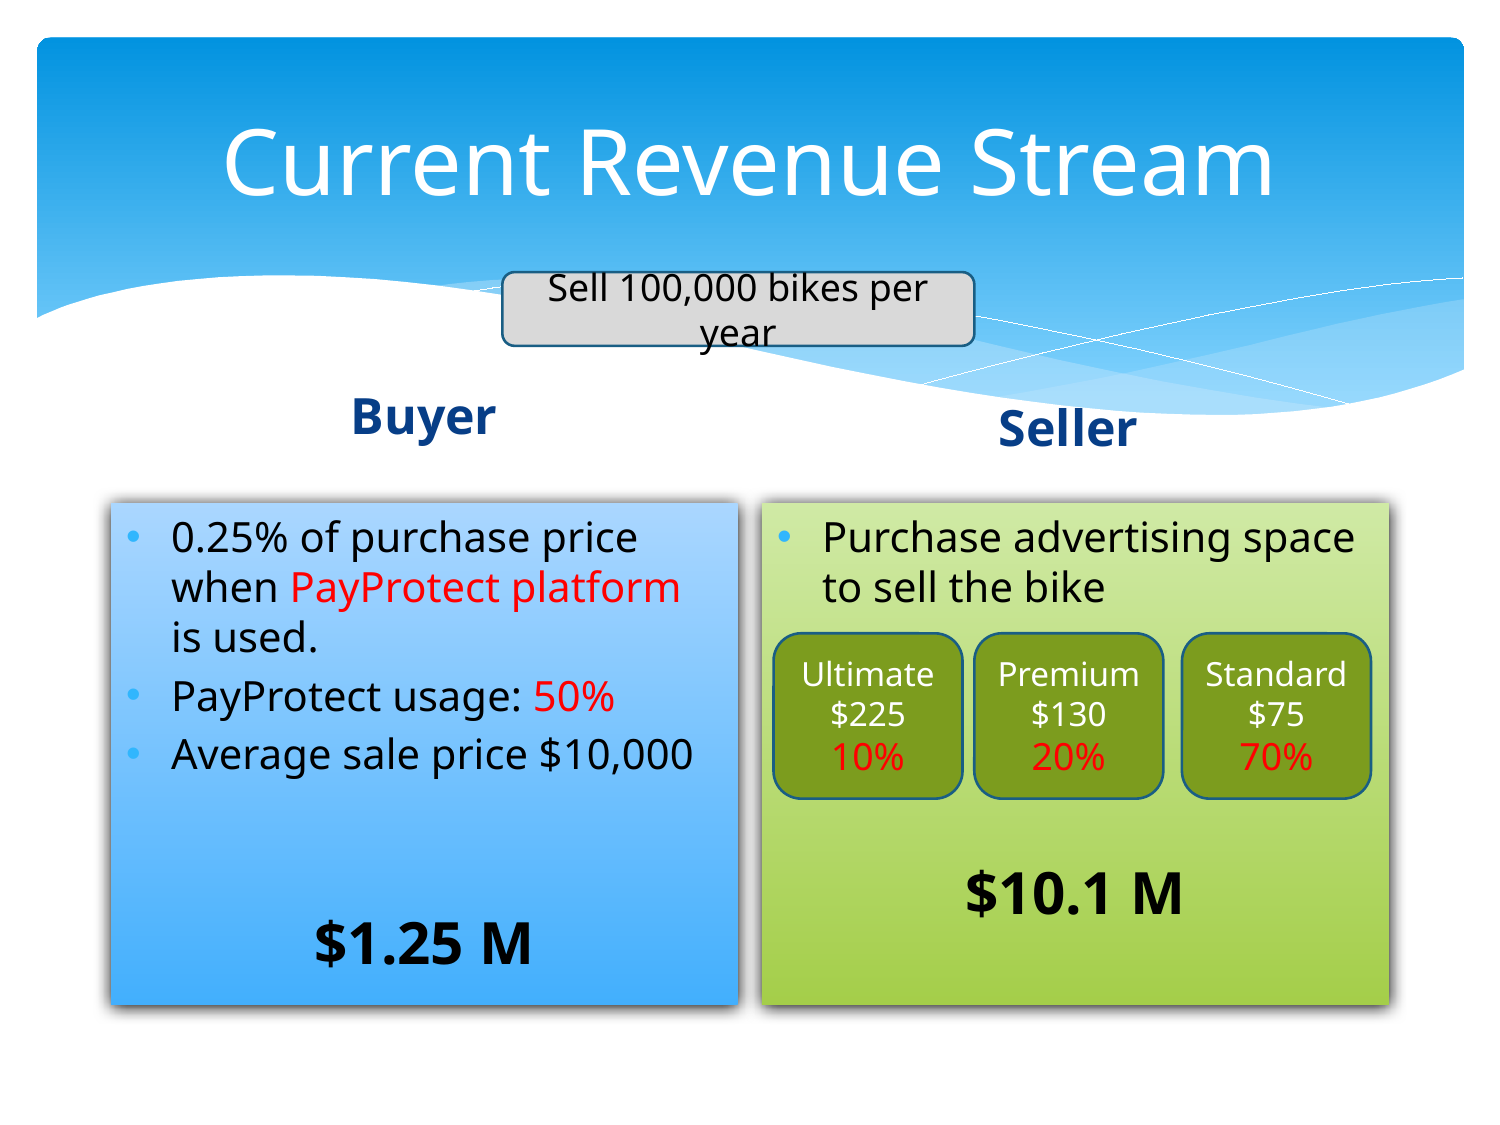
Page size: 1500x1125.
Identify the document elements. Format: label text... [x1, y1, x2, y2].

text_box Sell 100,000 bikes per year [501, 270, 976, 348]
list Purchase advertising space to sell the bike $10.1 M [761, 503, 1390, 1006]
text_box Ultimate $225 10% [772, 631, 964, 800]
list Buyer [110, 361, 738, 467]
text_box Standard $75 70% [1180, 631, 1373, 800]
title Current Revenue Stream [75, 55, 1425, 261]
text_box Premium $130 20% [972, 631, 1165, 800]
list Seller [755, 373, 1383, 479]
list 0.25% of purchase price when PayProtect platform is used. PayProtect usage: 50% Average sale price $10,000 $1.25 M [110, 503, 738, 1006]
